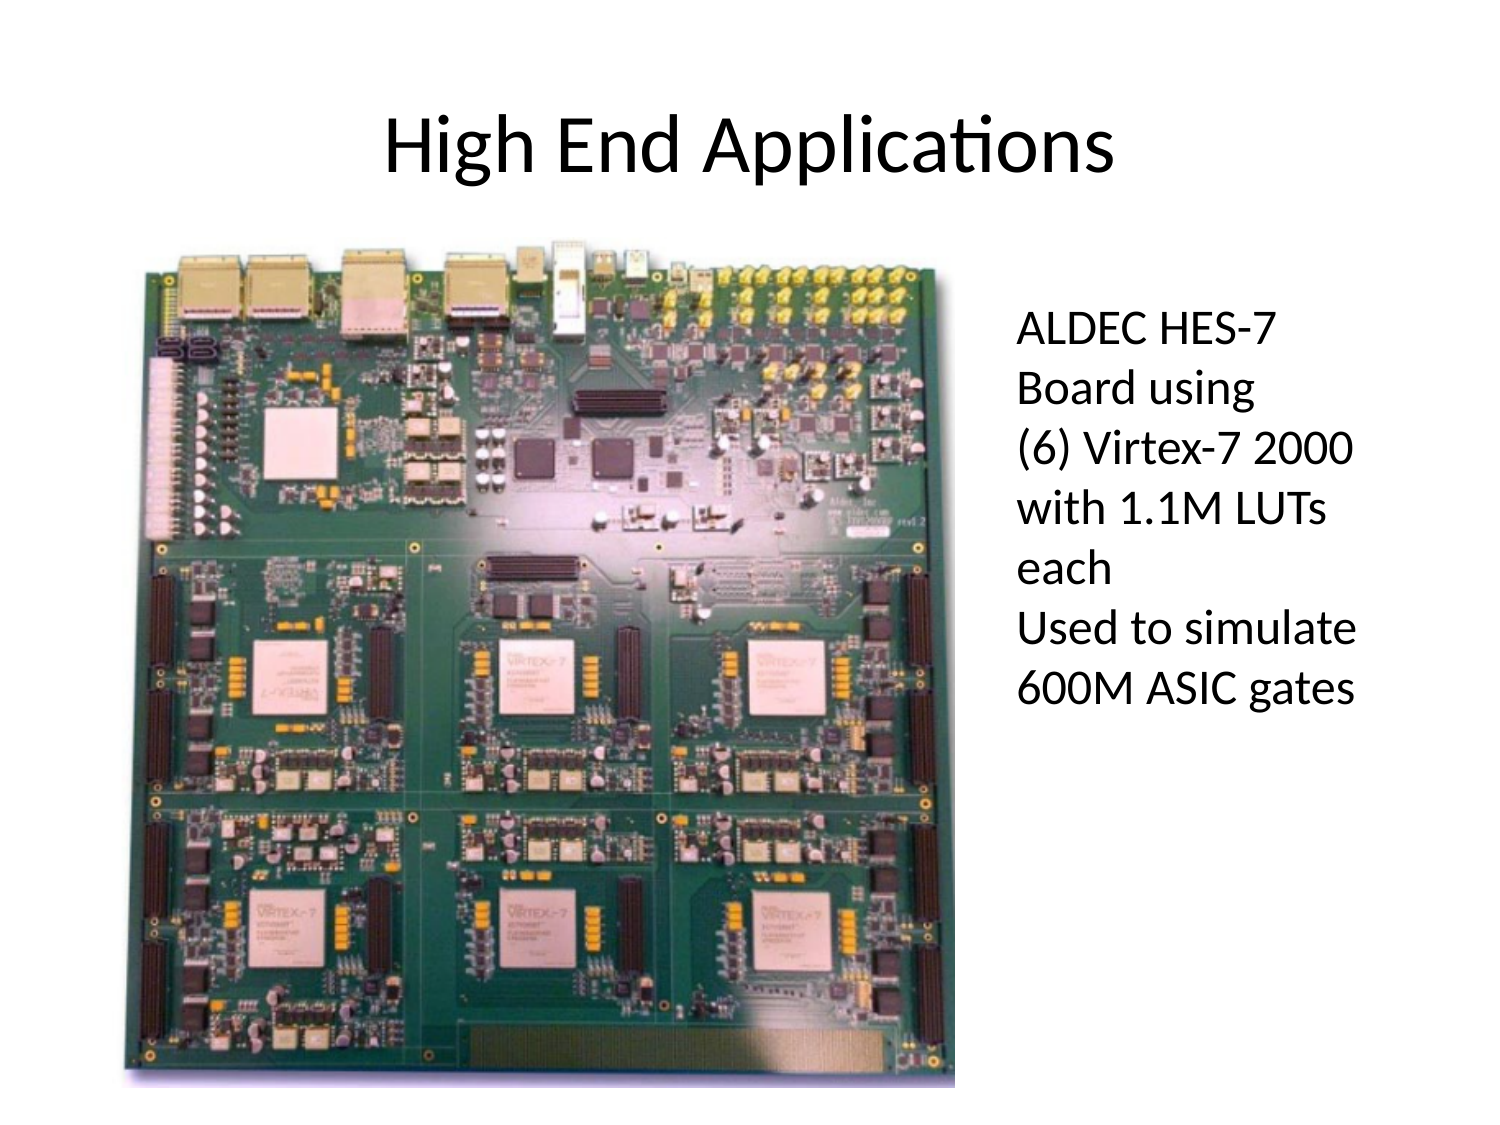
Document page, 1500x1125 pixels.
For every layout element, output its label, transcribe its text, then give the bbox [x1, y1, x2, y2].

title High End Applications [75, 45, 1425, 233]
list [112, 237, 955, 1088]
text_box ALDEC HES-7 Board using (6) Virtex-7 2000 with 1.1M LUTs each Used to simulate 600M ASIC gates [1001, 287, 1384, 723]
